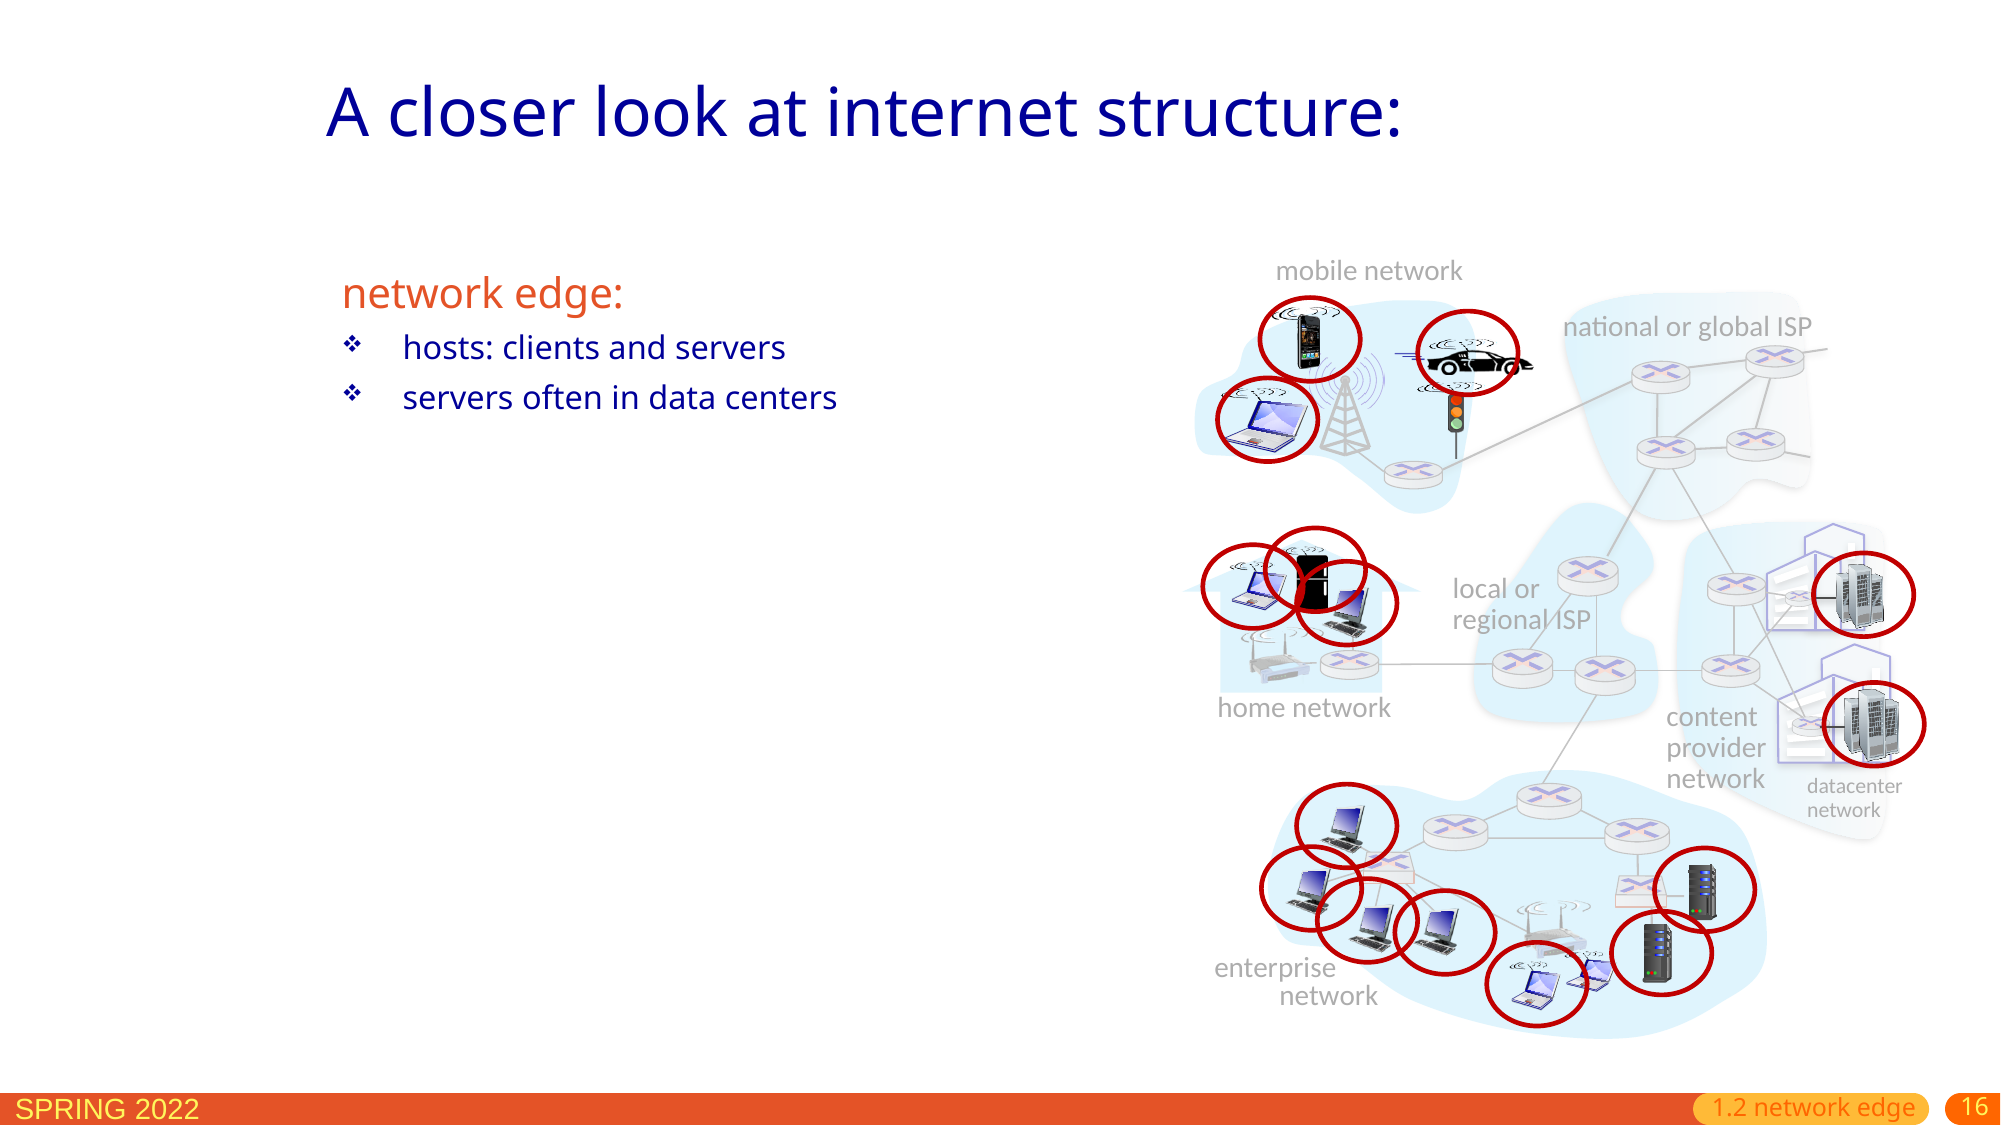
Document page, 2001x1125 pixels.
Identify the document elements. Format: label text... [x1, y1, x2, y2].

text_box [1202, 297, 1925, 1027]
text_box [1100, 242, 1983, 1059]
footer 1.2 network edge [1696, 1082, 1965, 1125]
title A closer look at internet structure: [311, 35, 1661, 183]
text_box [1181, 243, 1925, 1042]
list network edge: hosts: clients and servers servers often in data centers [326, 254, 1017, 427]
slide_number 16 [1944, 1092, 2000, 1125]
